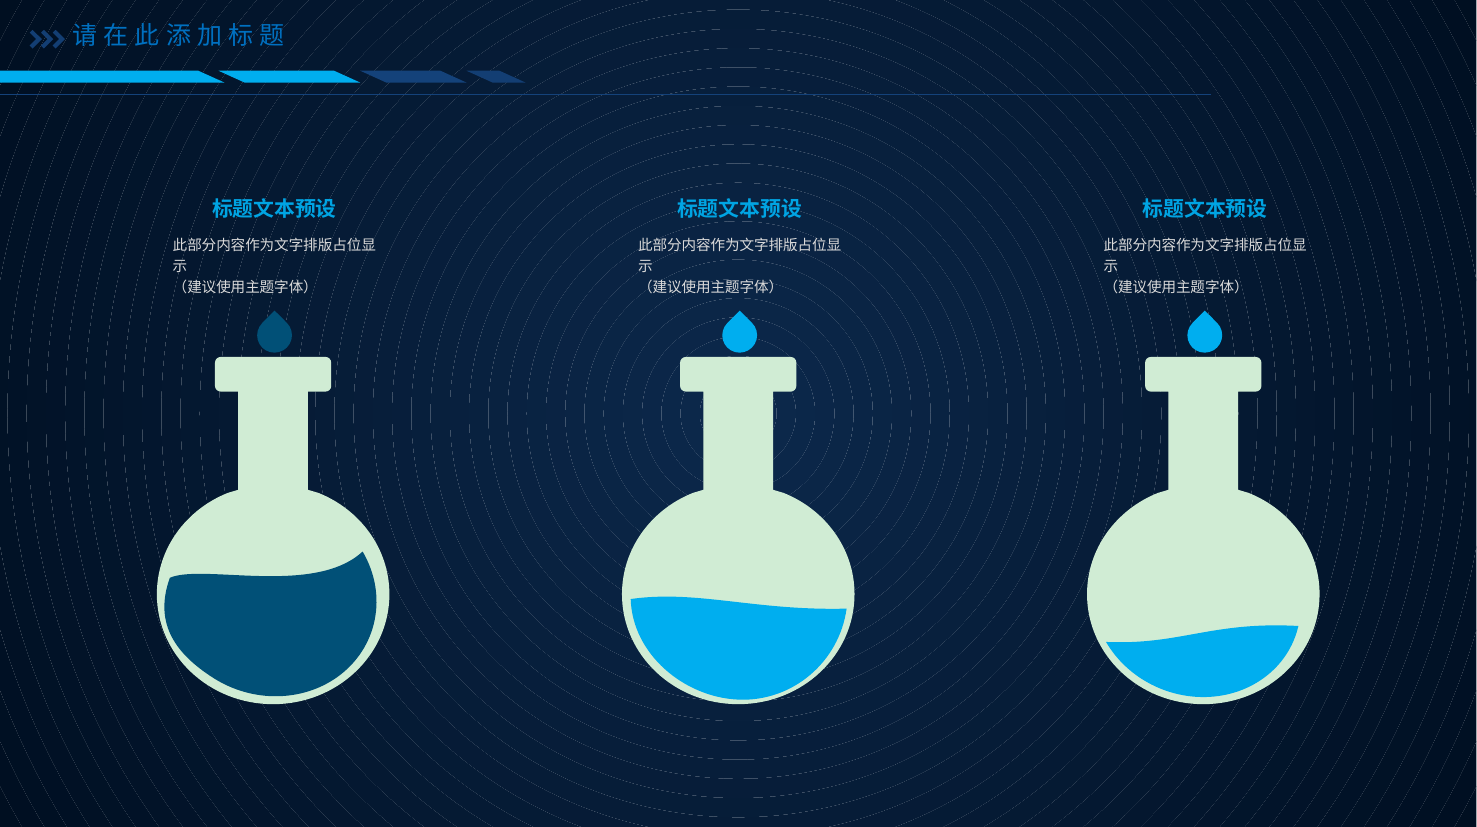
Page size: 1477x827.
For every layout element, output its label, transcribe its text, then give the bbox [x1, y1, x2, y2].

text_box [218, 69, 361, 84]
text_box [359, 69, 467, 84]
text_box [466, 69, 527, 84]
text_box [0, 69, 225, 84]
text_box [132, 184, 1348, 705]
text_box 请在此添加标题 [57, 11, 300, 57]
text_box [29, 29, 65, 49]
